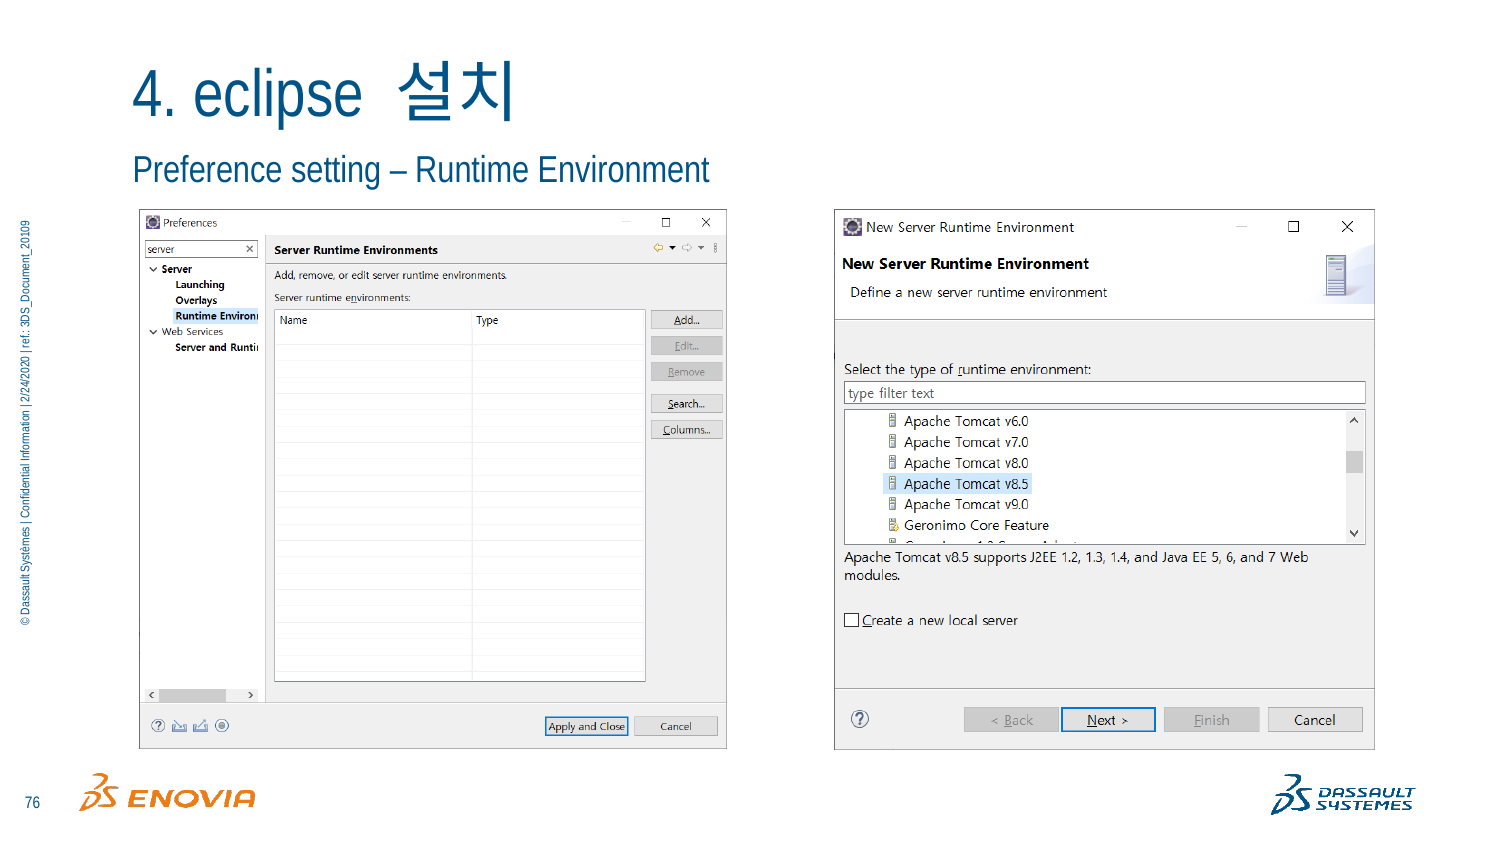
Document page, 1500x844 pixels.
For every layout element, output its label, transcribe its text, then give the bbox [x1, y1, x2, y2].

title 4. eclipse 설치 [118, 59, 1418, 121]
picture [79, 773, 255, 811]
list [834, 209, 1375, 750]
picture [1267, 770, 1418, 818]
list Preference setting – Runtime Environment [117, 138, 1420, 199]
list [139, 209, 727, 749]
